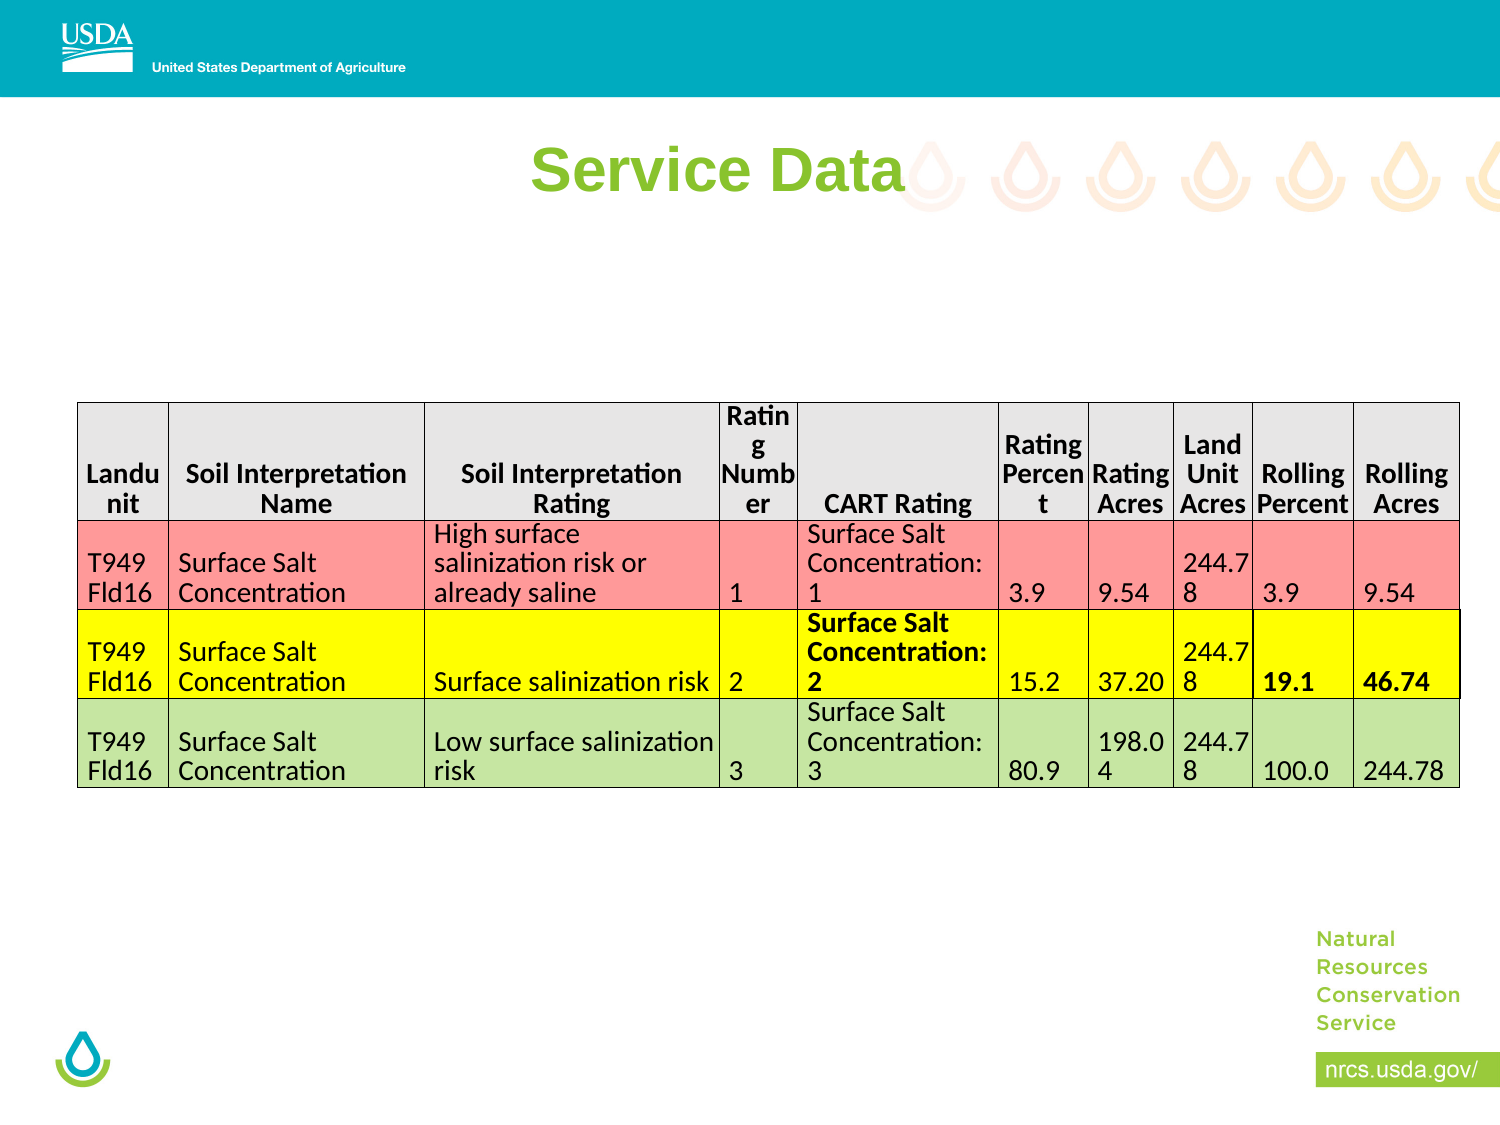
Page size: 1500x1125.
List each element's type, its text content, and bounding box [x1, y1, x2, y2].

table_cell T949 Fld16 [78, 521, 168, 609]
table_cell 3.9 [1253, 521, 1353, 609]
table_cell 2 [720, 610, 797, 698]
table_cell 244.78 [1174, 699, 1252, 787]
picture [0, 0, 1500, 1125]
table_cell Surface Salt Concentration [169, 610, 424, 698]
table_header Soil Interpretation Rating [425, 403, 719, 520]
table_cell Surface salinization risk [425, 610, 719, 698]
table_header Rolling Acres [1354, 403, 1459, 520]
table_cell 37.20 [1089, 610, 1173, 698]
table_header Rolling Percent [1253, 403, 1353, 520]
table_cell 3.9 [999, 521, 1088, 609]
table_cell T949 Fld16 [78, 699, 168, 787]
table_cell High surface salinization risk or already saline [425, 521, 719, 609]
table_cell 46.74 [1354, 610, 1459, 698]
table_cell 19.1 [1254, 610, 1353, 698]
table_cell 15.2 [999, 610, 1088, 698]
table_header Rating Acres [1089, 403, 1173, 520]
table_cell Surface Salt Concentration:2 [798, 610, 998, 698]
table_cell Surface Salt Concentration:1 [798, 521, 998, 609]
table_cell Surface Salt Concentration [169, 521, 424, 609]
table_cell 244.78 [1354, 699, 1459, 787]
table_cell Surface Salt Concentration:3 [798, 699, 998, 787]
table_cell 244.78 [1174, 521, 1252, 609]
table_header Rating Percent [999, 403, 1088, 520]
table_cell 244.78 [1174, 610, 1252, 698]
table_header Landunit [78, 403, 168, 520]
table_cell 80.9 [999, 699, 1088, 787]
table_cell 9.54 [1354, 521, 1459, 609]
table_header Rating Number [720, 403, 797, 520]
table_header Soil Interpretation Name [169, 403, 424, 520]
table_header CART Rating [798, 403, 998, 520]
text_box Service Data [42, 121, 1393, 231]
table_cell 100.0 [1253, 699, 1353, 787]
table_cell 1 [720, 521, 797, 609]
table_header Land Unit Acres [1174, 403, 1252, 520]
table_cell Low surface salinization risk [425, 699, 719, 787]
table_cell T949 Fld16 [78, 610, 168, 698]
table_cell 9.54 [1089, 521, 1173, 609]
table_cell Surface Salt Concentration [169, 699, 424, 787]
table_cell 198.04 [1089, 699, 1173, 787]
table_cell 3 [720, 699, 797, 787]
